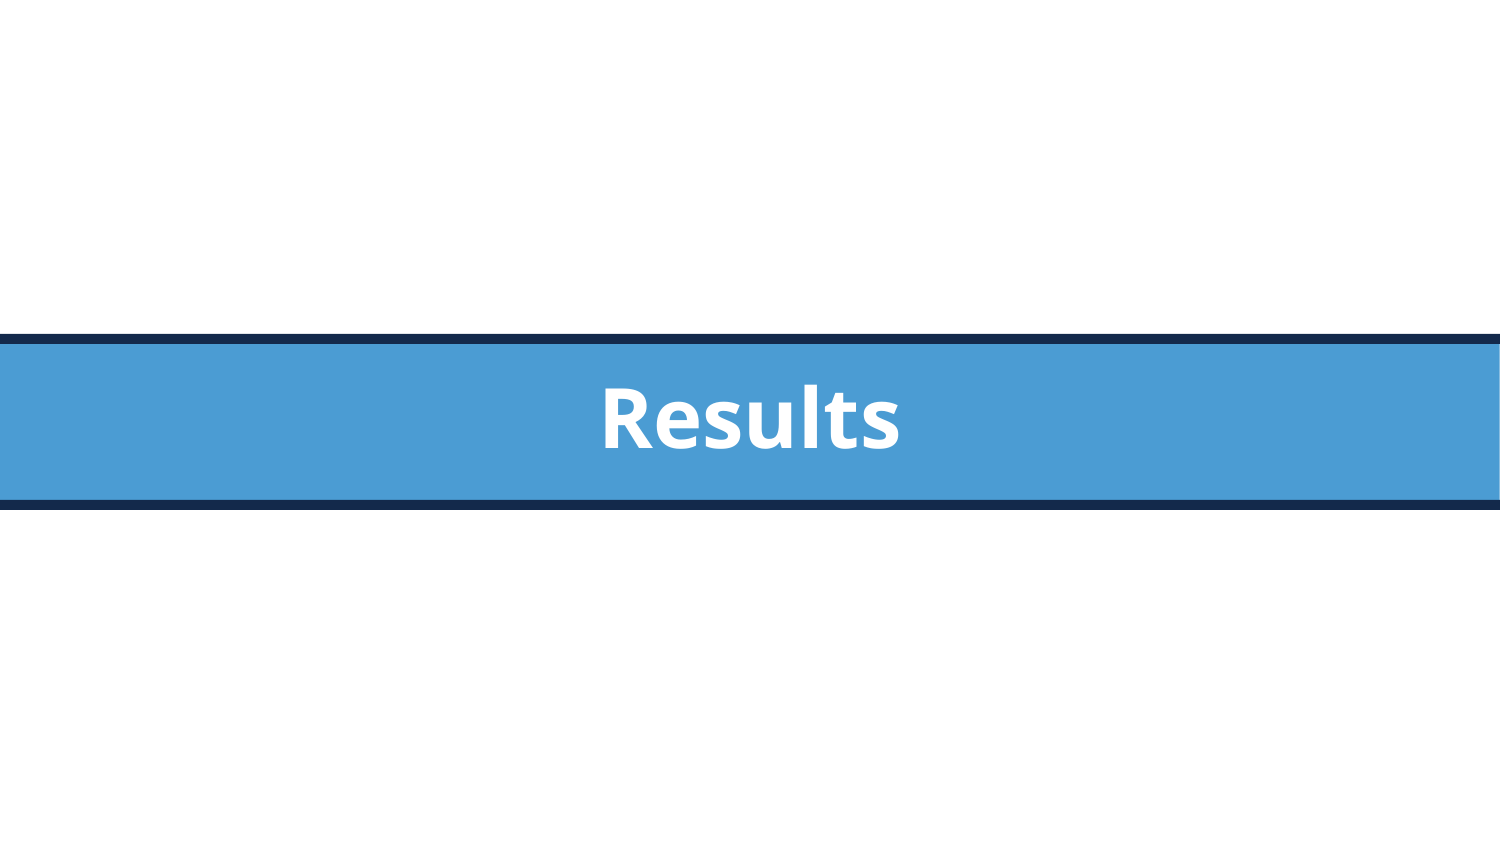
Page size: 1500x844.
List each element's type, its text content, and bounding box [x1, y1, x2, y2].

list Results [215, 357, 1285, 486]
